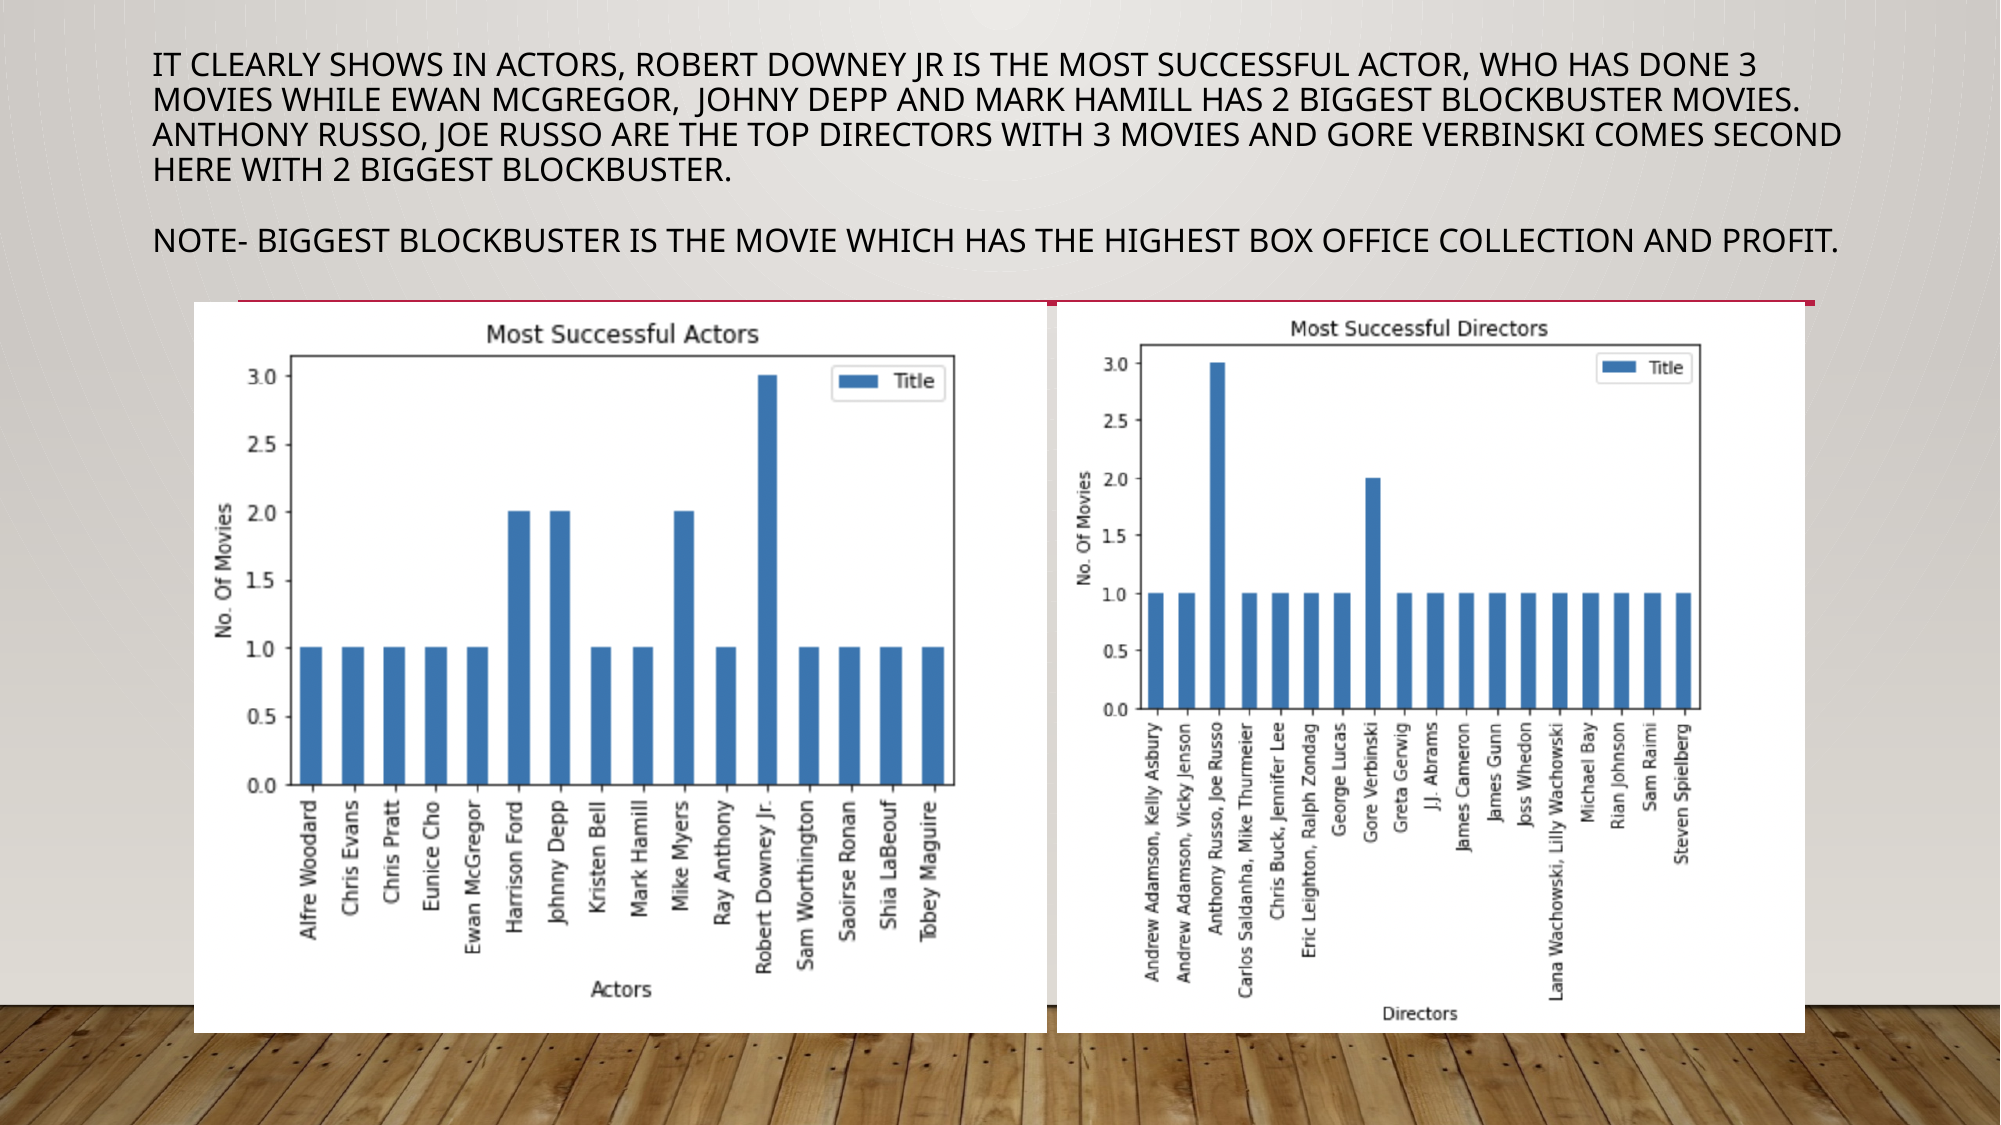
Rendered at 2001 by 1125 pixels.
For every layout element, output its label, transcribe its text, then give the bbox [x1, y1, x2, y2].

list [194, 302, 1048, 1033]
title It clearly shows in actors, Robert Downey jr is the most successful actor, who has done 3 movies while Ewan Mcgregor, Johny Depp and Mark Hamill has 2 biggest blockbuster movies. Anthony Russo, Joe Russo are the top directors with 3 movies and Gore Verbinski comes second here with 2 biggest blockbuster. Note- Biggest blockbuster is the movie which has the highest box office collection and profit. [137, 30, 1863, 278]
picture [0, 302, 2000, 1125]
